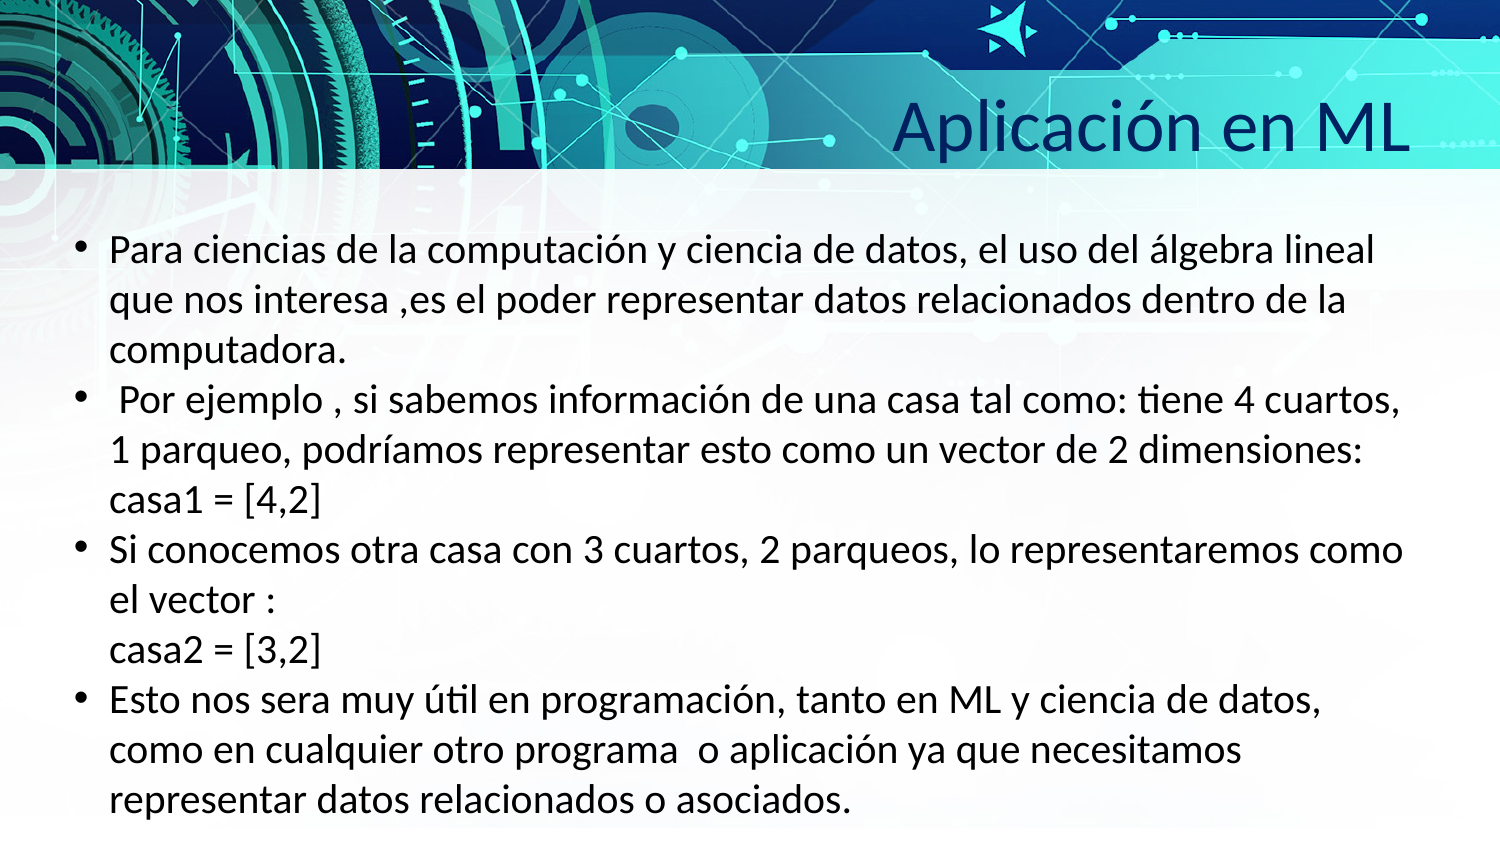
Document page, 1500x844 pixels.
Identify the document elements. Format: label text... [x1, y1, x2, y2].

text_box Aplicación en ML [73, 71, 1426, 171]
text_box Para ciencias de la computación y ciencia de datos, el uso del álgebra lineal que nos interesa ,es el poder representar datos relacionados dentro de la computadora. Por ejemplo , si sabemos información de una casa tal como: tiene 4 cuartos, 1 parqueo, podríamos representar esto como un vector de 2 dimensiones: casa1 = [4,2] Si conocemos otra casa con 3 cuartos, 2 parqueos, lo representaremos como el vector : casa2 = [3,2] Esto nos sera muy útil en programación, tanto en ML y ciencia de datos, como en cualquier otro programa o aplicación ya que necesitamos representar datos relacionados o asociados. [73, 221, 1426, 798]
picture [0, 0, 1500, 844]
